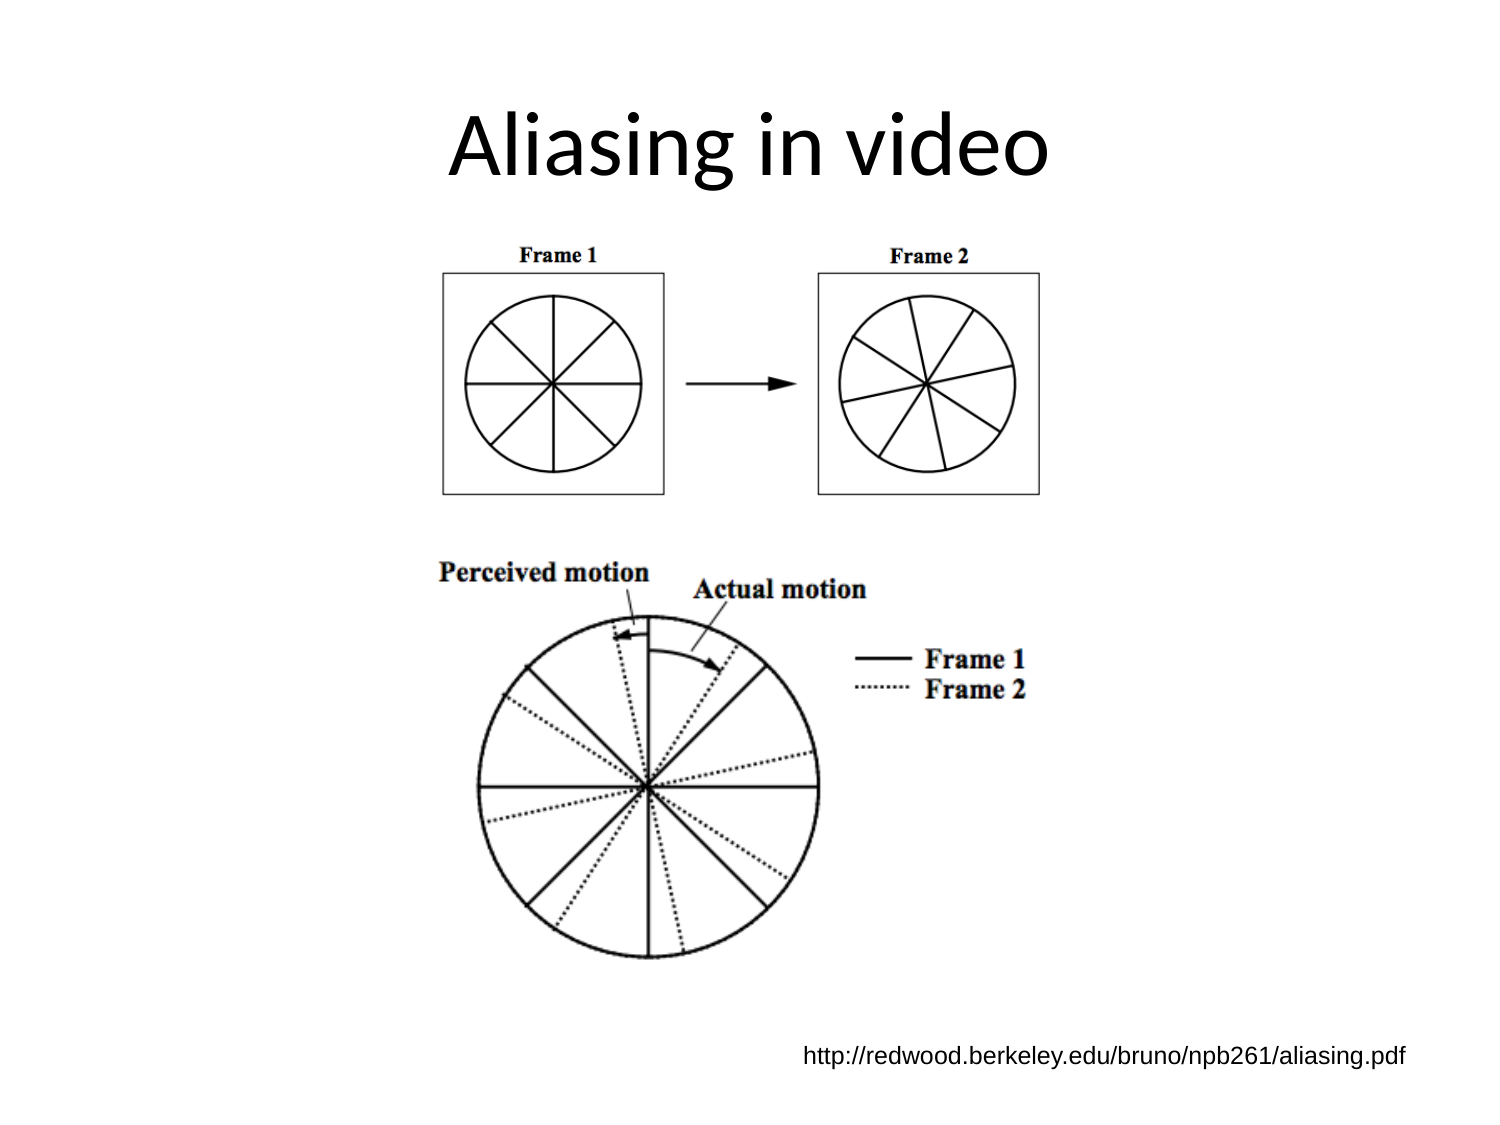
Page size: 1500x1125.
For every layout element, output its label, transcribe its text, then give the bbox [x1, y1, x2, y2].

picture [311, 535, 1076, 1010]
title Aliasing in video [75, 45, 1425, 233]
picture [380, 232, 1119, 515]
text_box http://redwood.berkeley.edu/bruno/npb261/aliasing.pdf [788, 1032, 1448, 1078]
